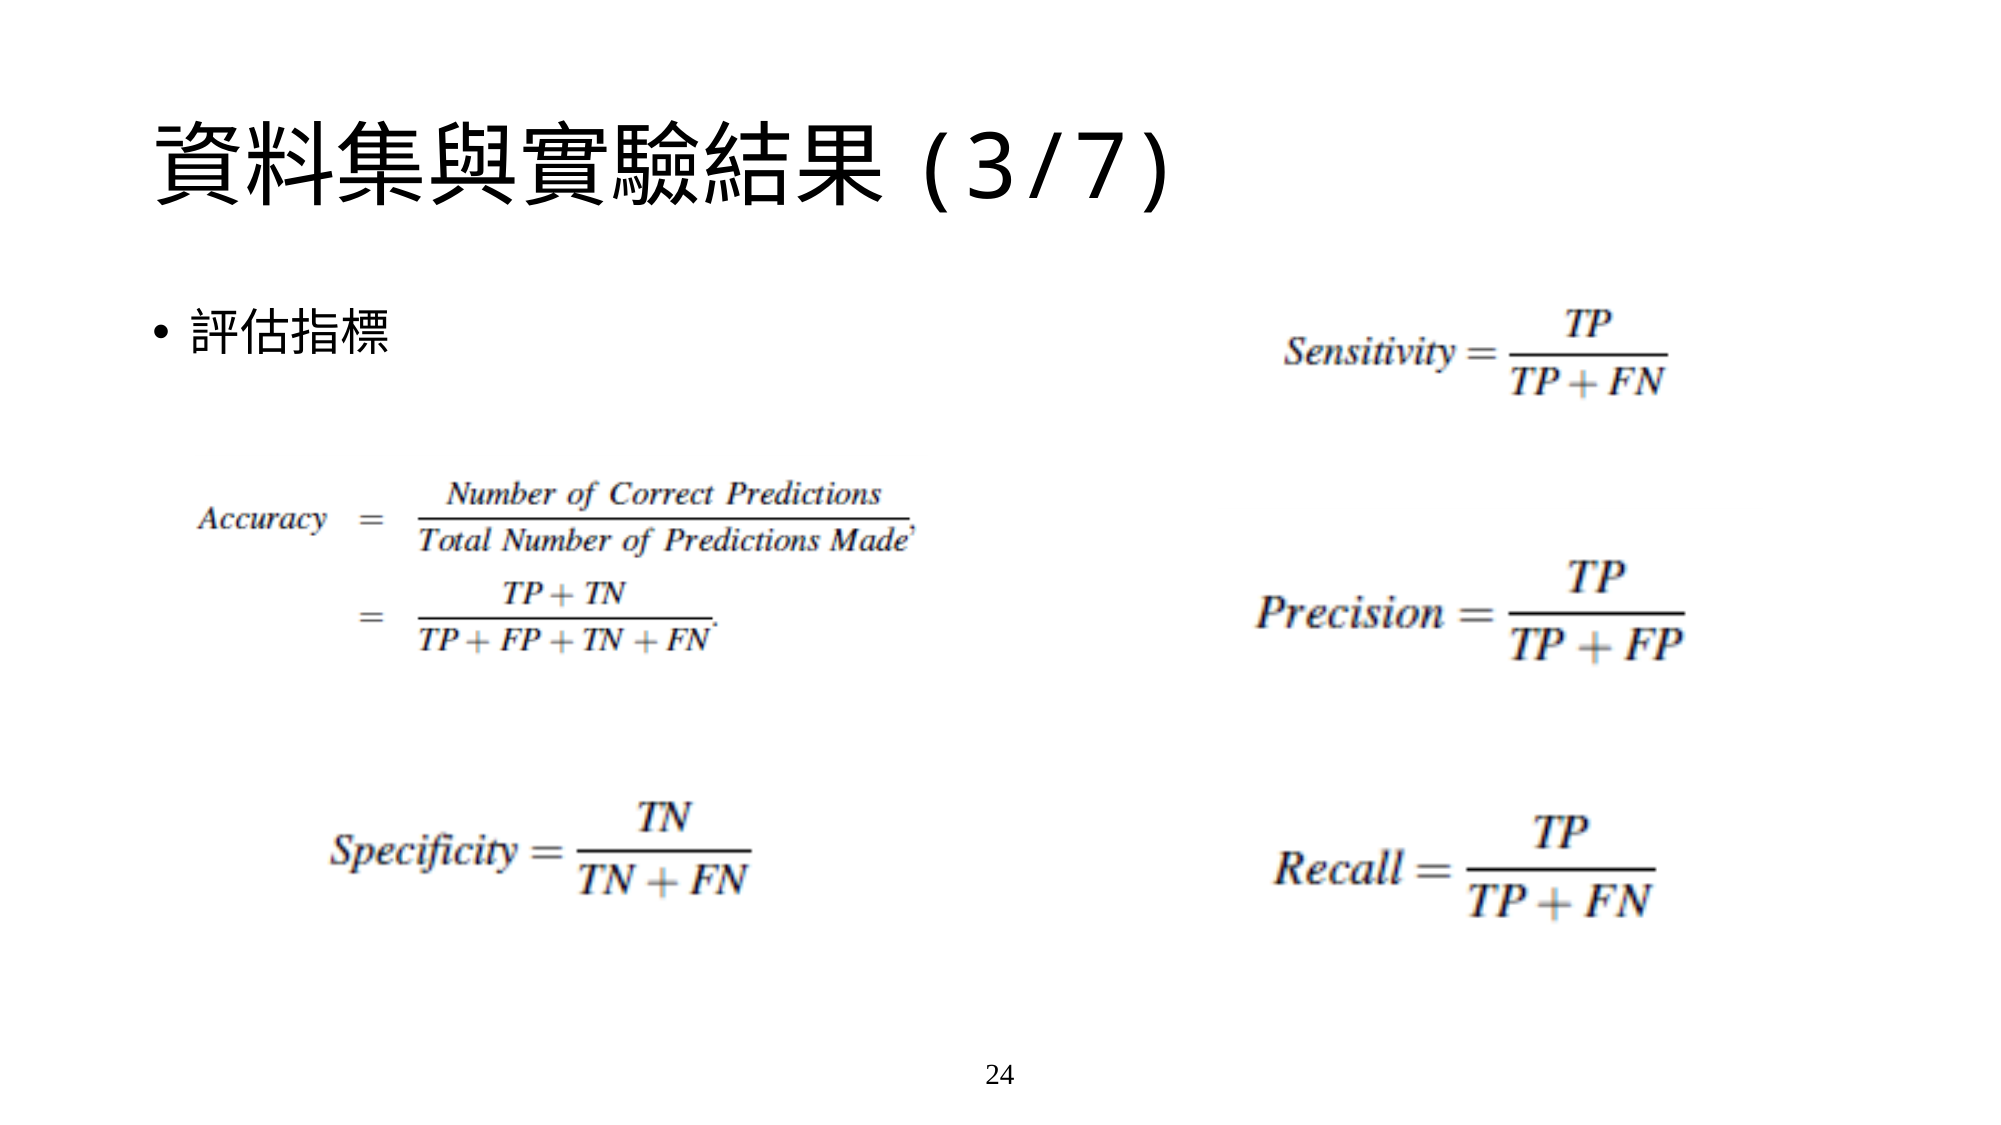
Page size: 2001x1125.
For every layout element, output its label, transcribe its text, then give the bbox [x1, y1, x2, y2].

list 評估指標 [137, 299, 1863, 1014]
picture [323, 761, 800, 934]
title 資料集與實驗結果(3/7) [137, 59, 1863, 278]
footer 24 [662, 1042, 1338, 1103]
picture [1218, 507, 1763, 703]
picture [1283, 269, 1699, 426]
picture [1262, 784, 1719, 954]
picture [195, 453, 928, 671]
